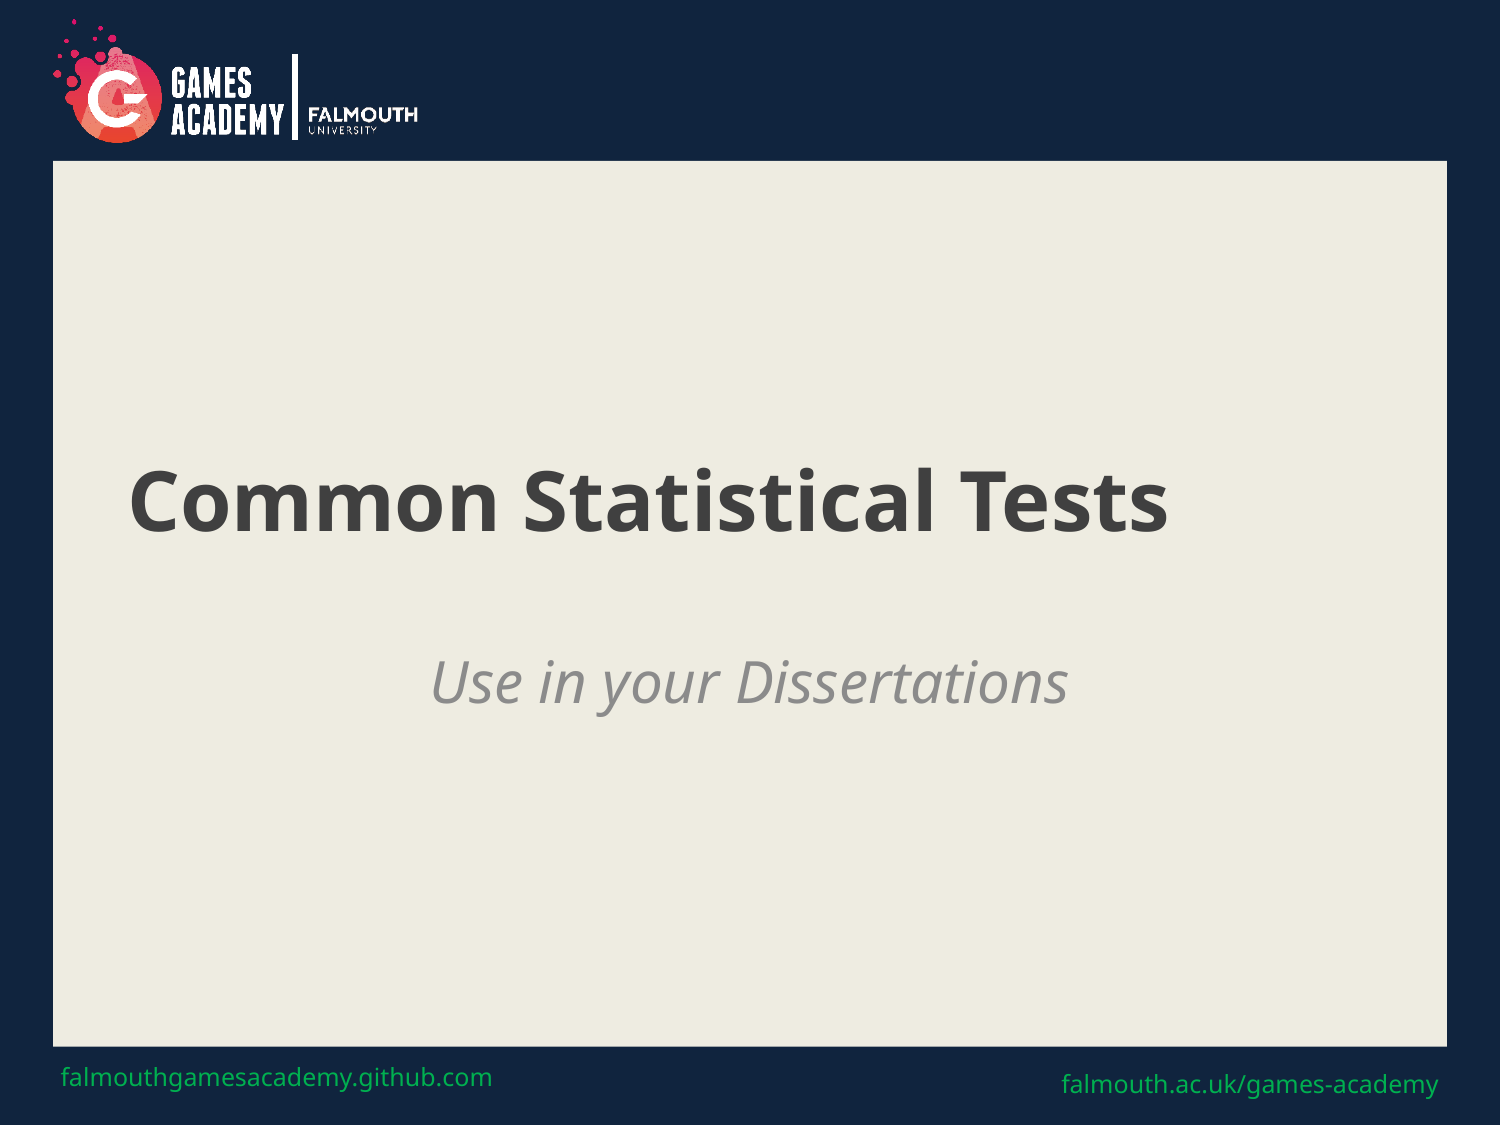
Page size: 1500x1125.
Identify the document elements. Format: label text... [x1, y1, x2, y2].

picture [304, 104, 420, 138]
picture [53, 19, 284, 143]
subtitle Use in your Dissertations [225, 637, 1275, 752]
title Common Statistical Tests [112, 432, 1388, 563]
